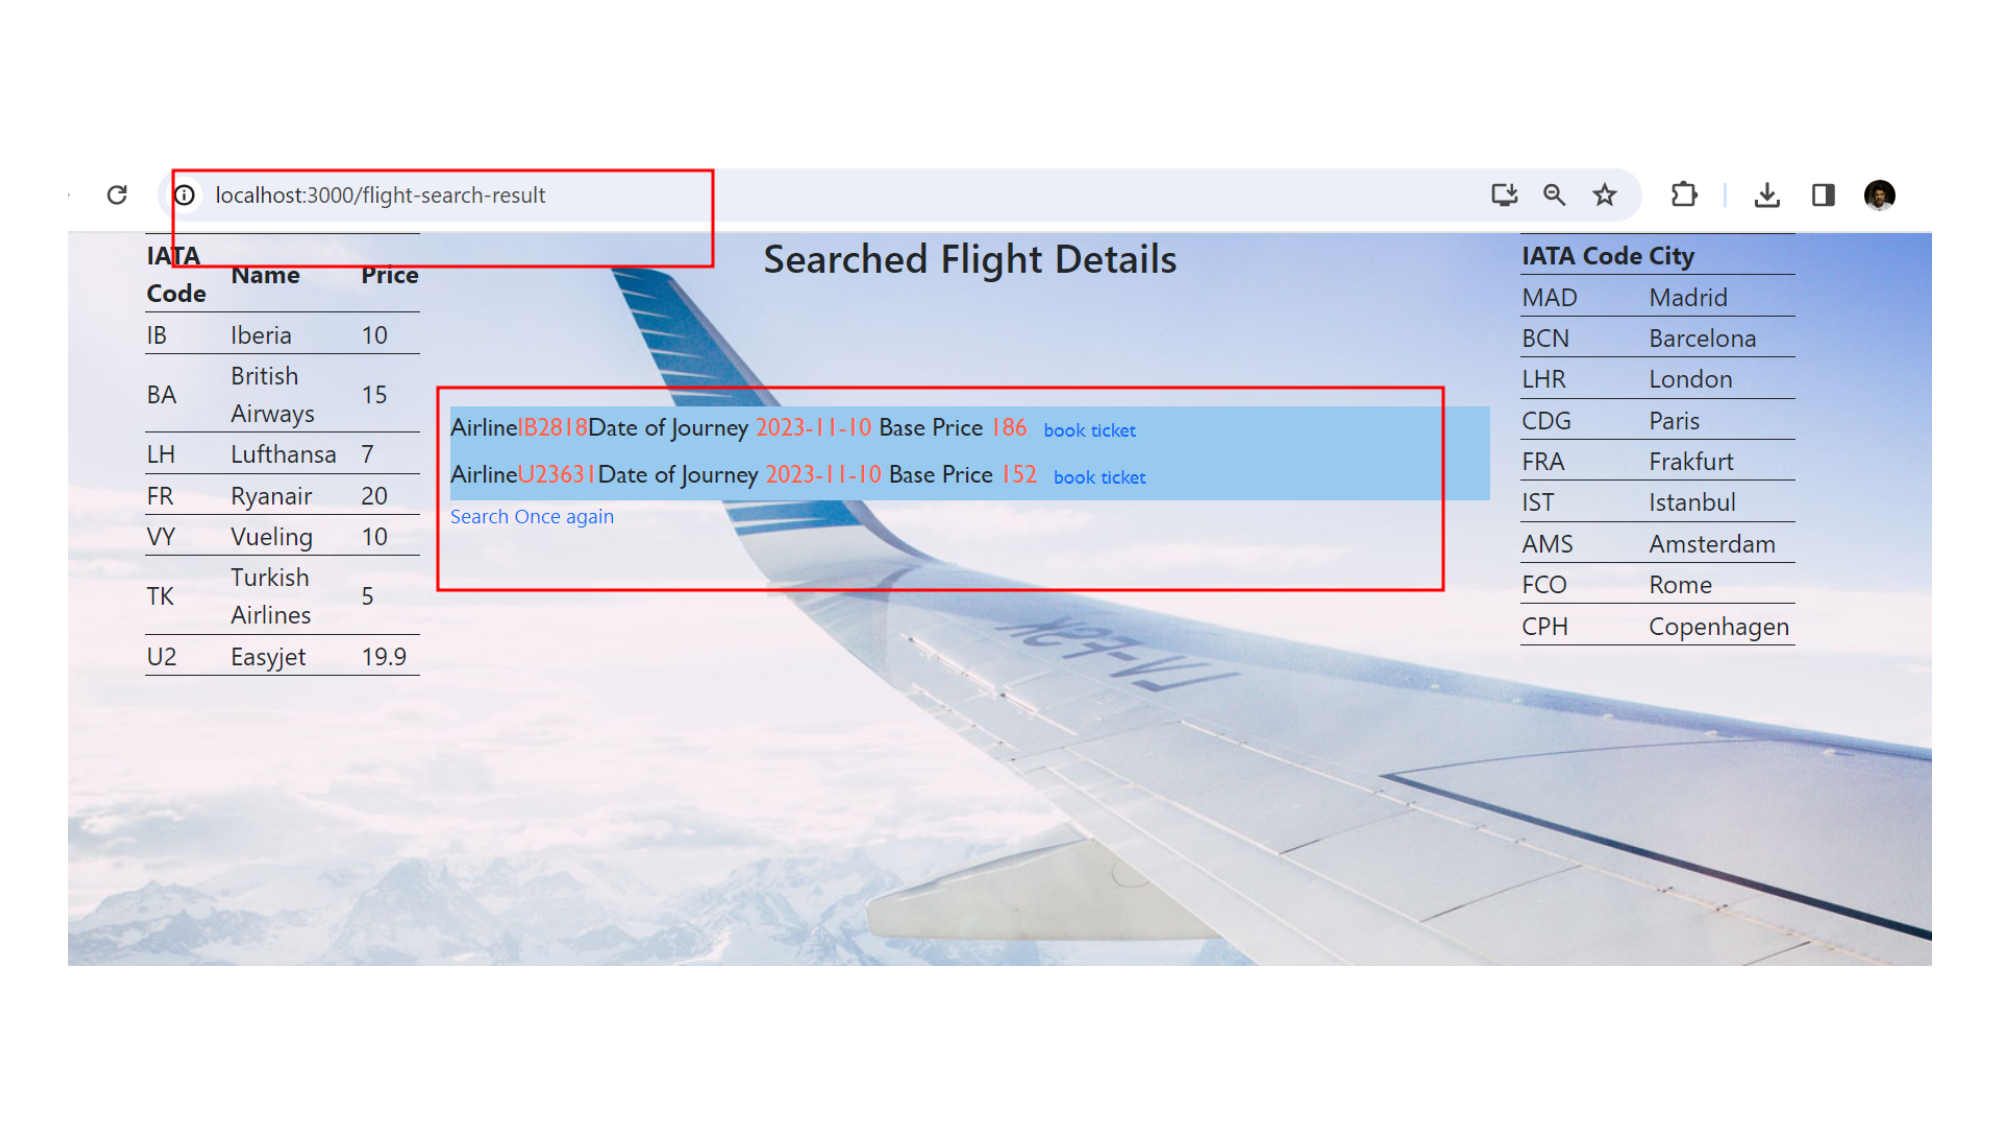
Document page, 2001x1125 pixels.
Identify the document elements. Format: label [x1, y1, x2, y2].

picture [68, 159, 1932, 966]
